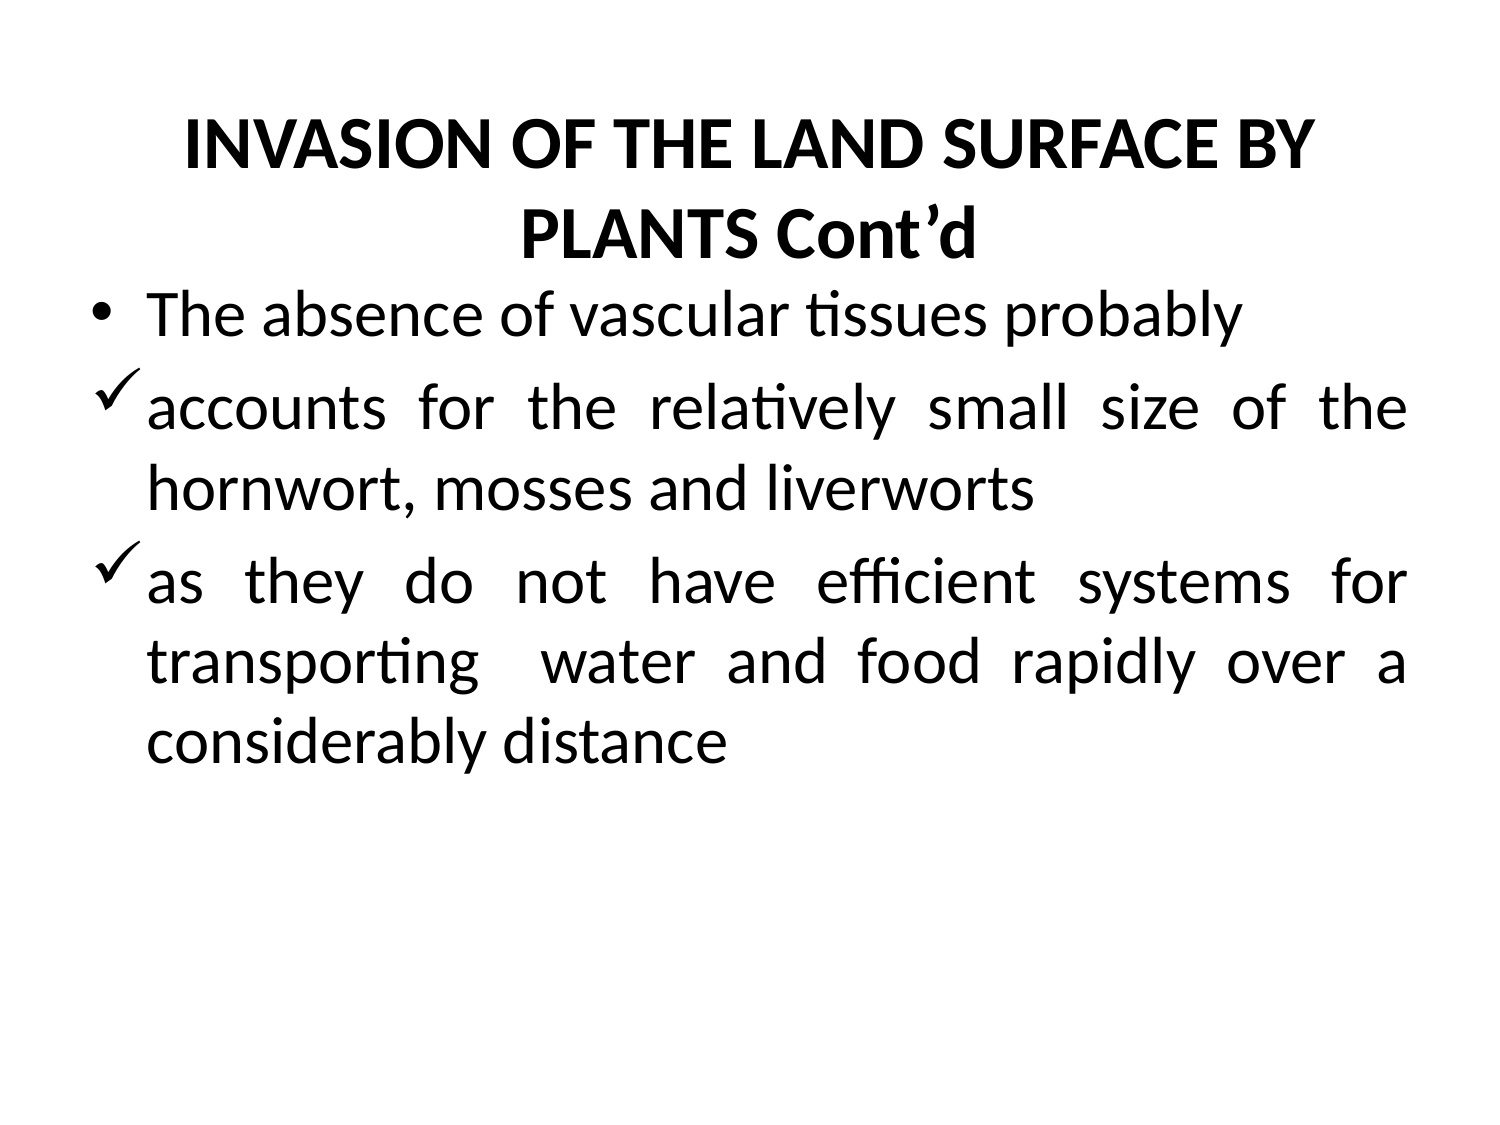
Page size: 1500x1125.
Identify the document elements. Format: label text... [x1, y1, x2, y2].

list The absence of vascular tissues probably accounts for the relatively small size of the hornwort, mosses and liverworts as they do not have efficient systems for transporting water and food rapidly over a considerably distance [75, 262, 1425, 1005]
title INVASION OF THE LAND SURFACE BY PLANTS Cont’d [75, 45, 1425, 233]
